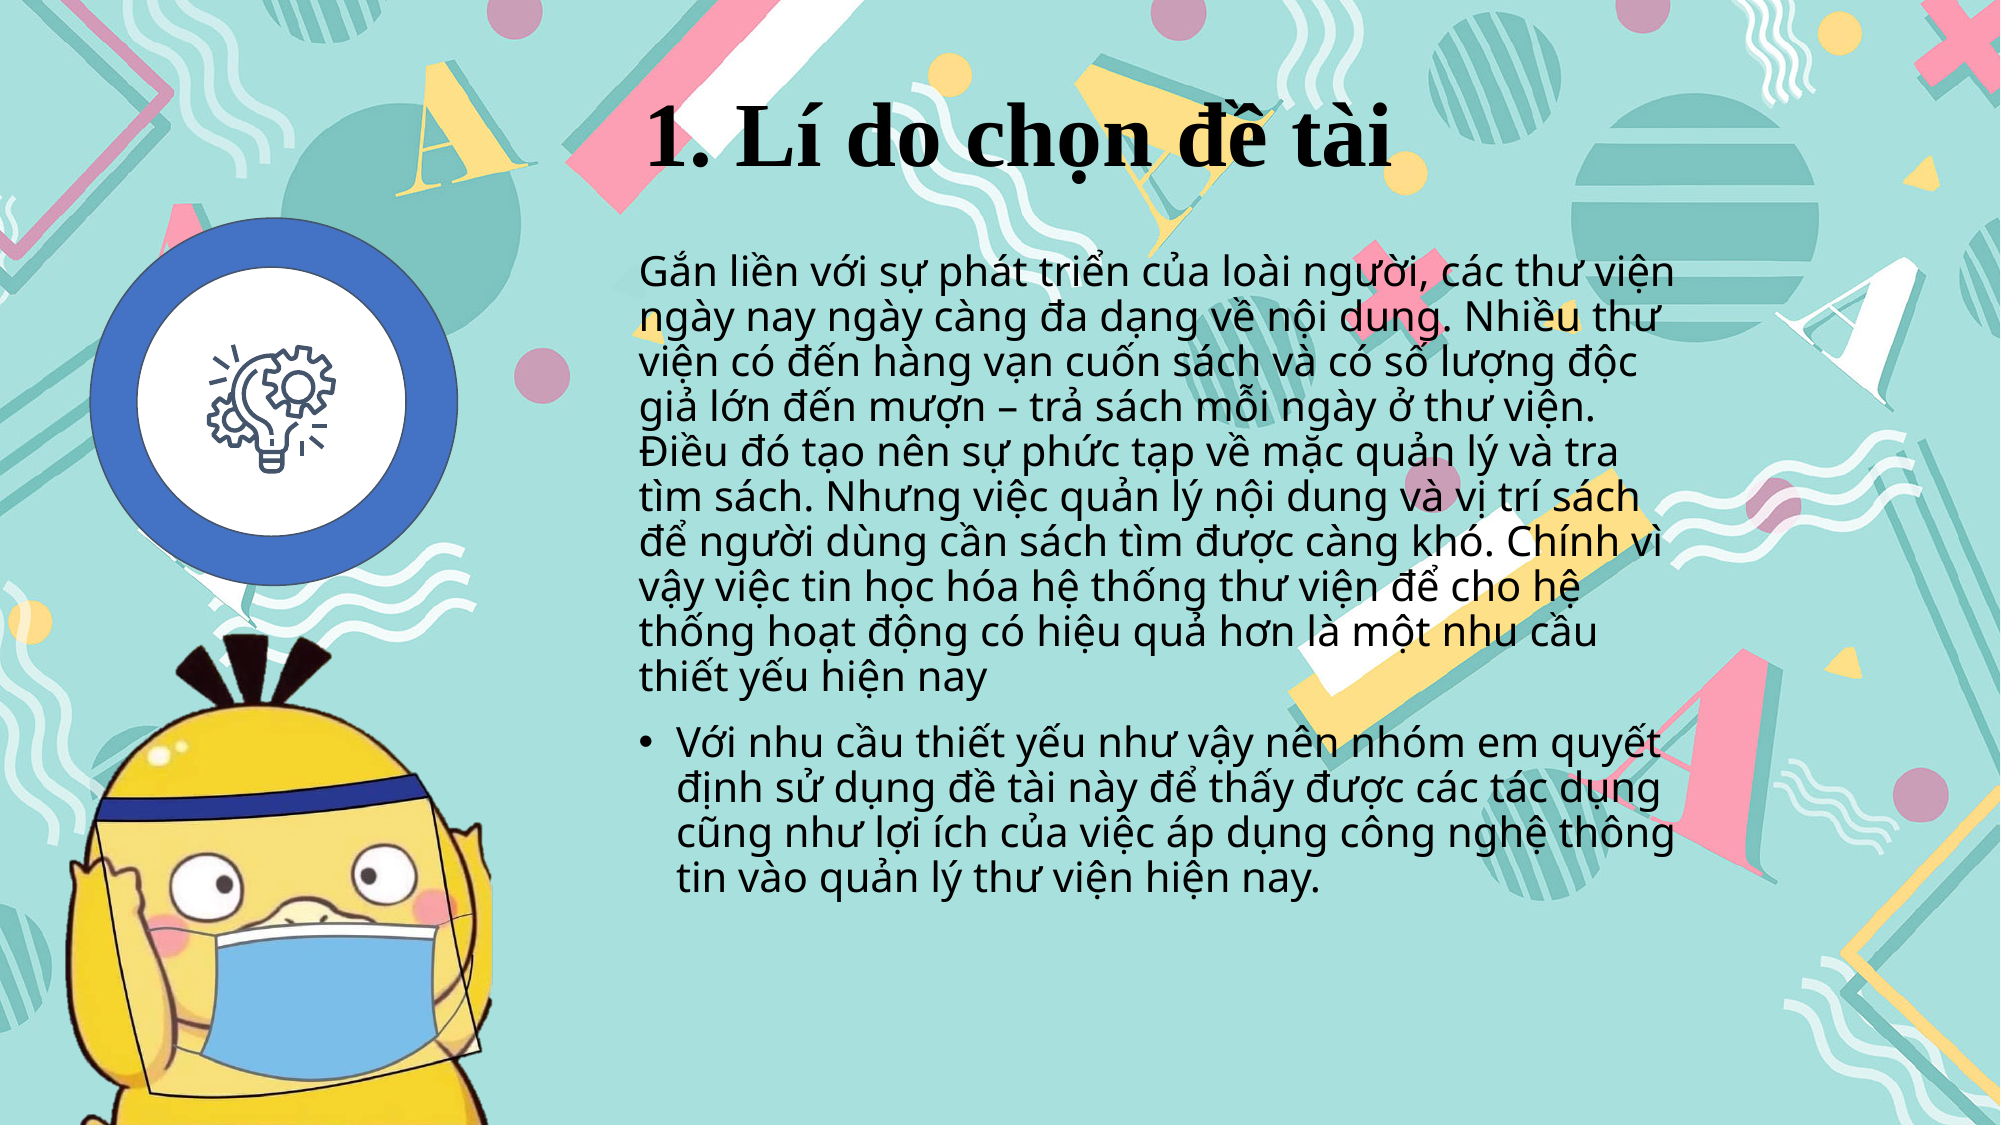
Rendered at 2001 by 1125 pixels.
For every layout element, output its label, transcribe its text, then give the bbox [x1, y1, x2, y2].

picture [0, 0, 2001, 1125]
text_box 1. Lí do chọn đề tài [623, 66, 1706, 195]
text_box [90, 218, 458, 585]
text_box Gắn liền với sự phát triển của loài người, các thư viện ngày nay ngày càng đa dạng về nội dung. Nhiều thư viện có đến hàng vạn cuốn sách và có số lượng độc giả lớn đến mượn – trả sách mỗi ngày ở thư viện. Điều đó tạo nên sự phức tạp về mặc quản lý và tra tìm sách. Nhưng việc quản lý nội dung và vị trí sách để người dùng cần sách tìm được càng khó. Chính vì vậy việc tin học hóa hệ thống thư viện để cho hệ thống hoạt động có hiệu quả hơn là một nhu cầu thiết yếu hiện nay Với nhu cầu thiết yếu như vậy nên nhóm em quyết định sử dụng đề tài này để thấy được các tác dụng cũng như lợi ích của việc áp dụng công nghệ thông tin vào quản lý thư viện hiện nay. [623, 243, 1706, 849]
